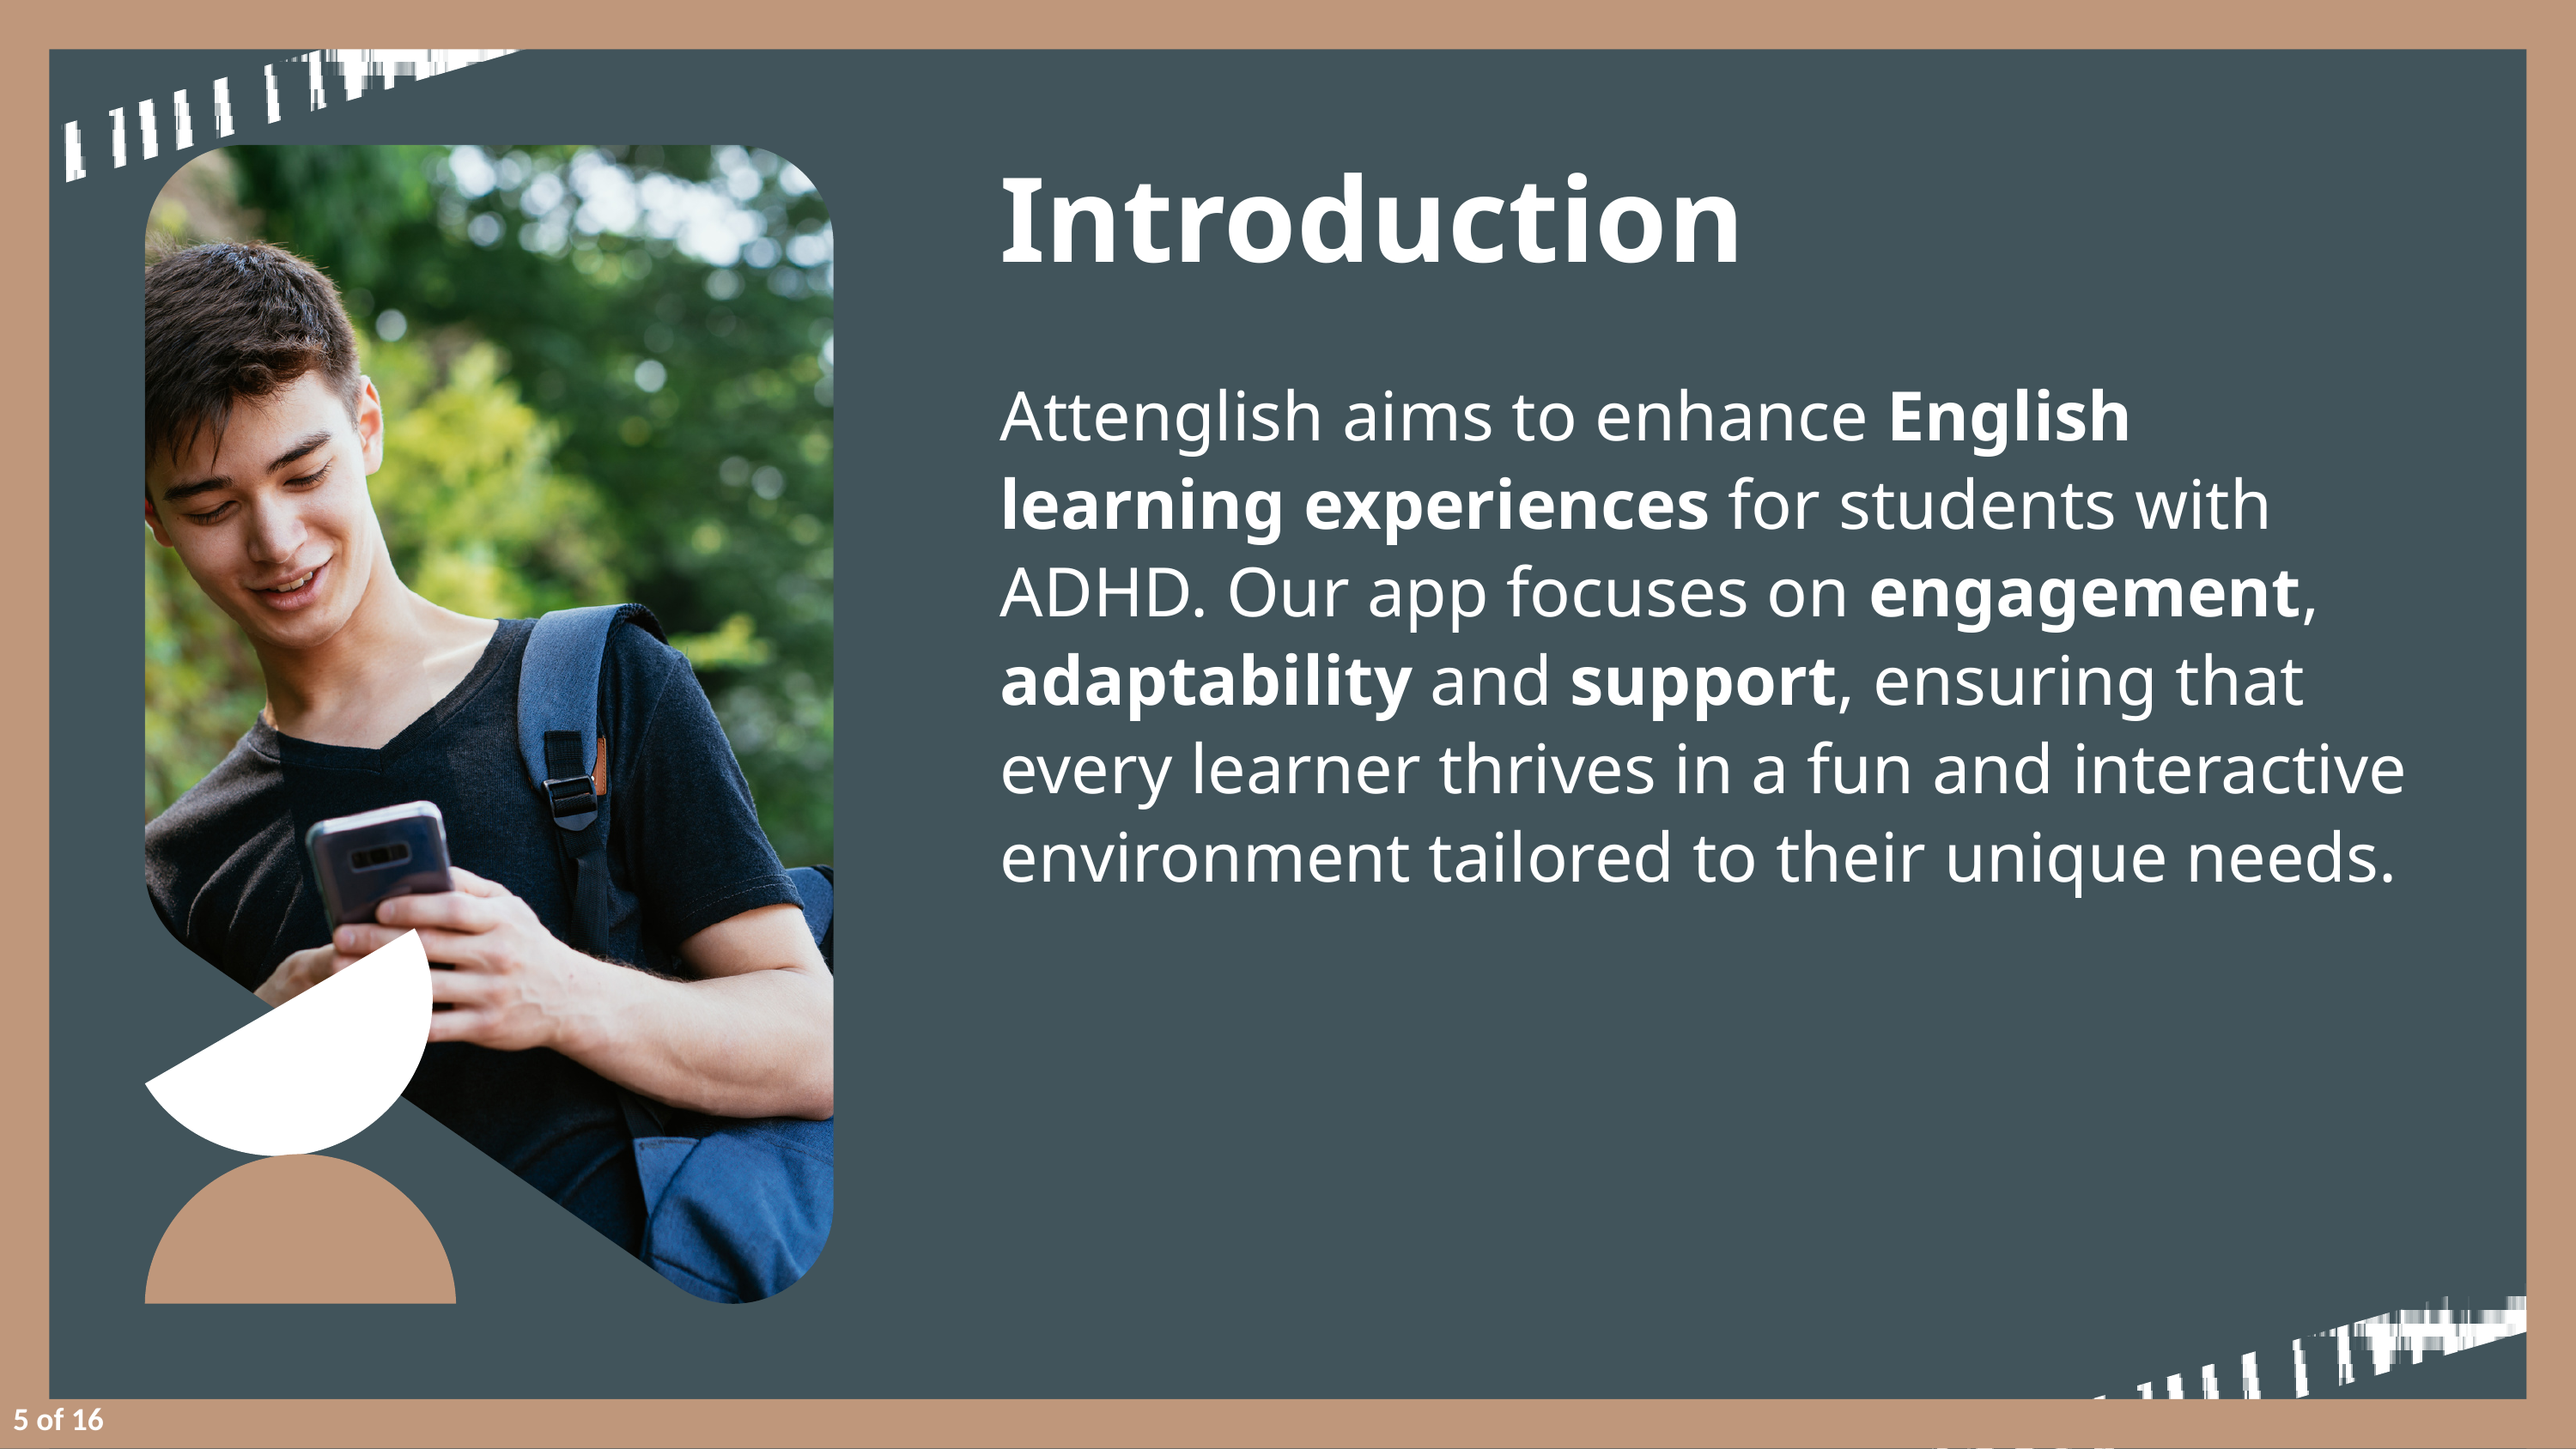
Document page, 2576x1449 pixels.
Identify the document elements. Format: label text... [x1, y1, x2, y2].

text_box Introduction [999, 144, 2115, 286]
slide_number 5 of 16 [0, 1391, 301, 1444]
text_box Attenglish aims to enhance English learning experiences for students with ADHD. Our app focuses on engagement, adaptability and support, ensuring that every learner thrives in a fun and interactive environment tailored to their unique needs. [999, 366, 2411, 896]
text_box [0, 1398, 2576, 1449]
text_box [0, 0, 2576, 50]
text_box [50, 50, 524, 188]
text_box [2093, 1272, 2526, 1398]
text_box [161, 995, 473, 1146]
text_box [2526, 50, 2576, 1398]
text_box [144, 1154, 457, 1304]
text_box [0, 50, 50, 1391]
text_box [144, 144, 834, 1304]
